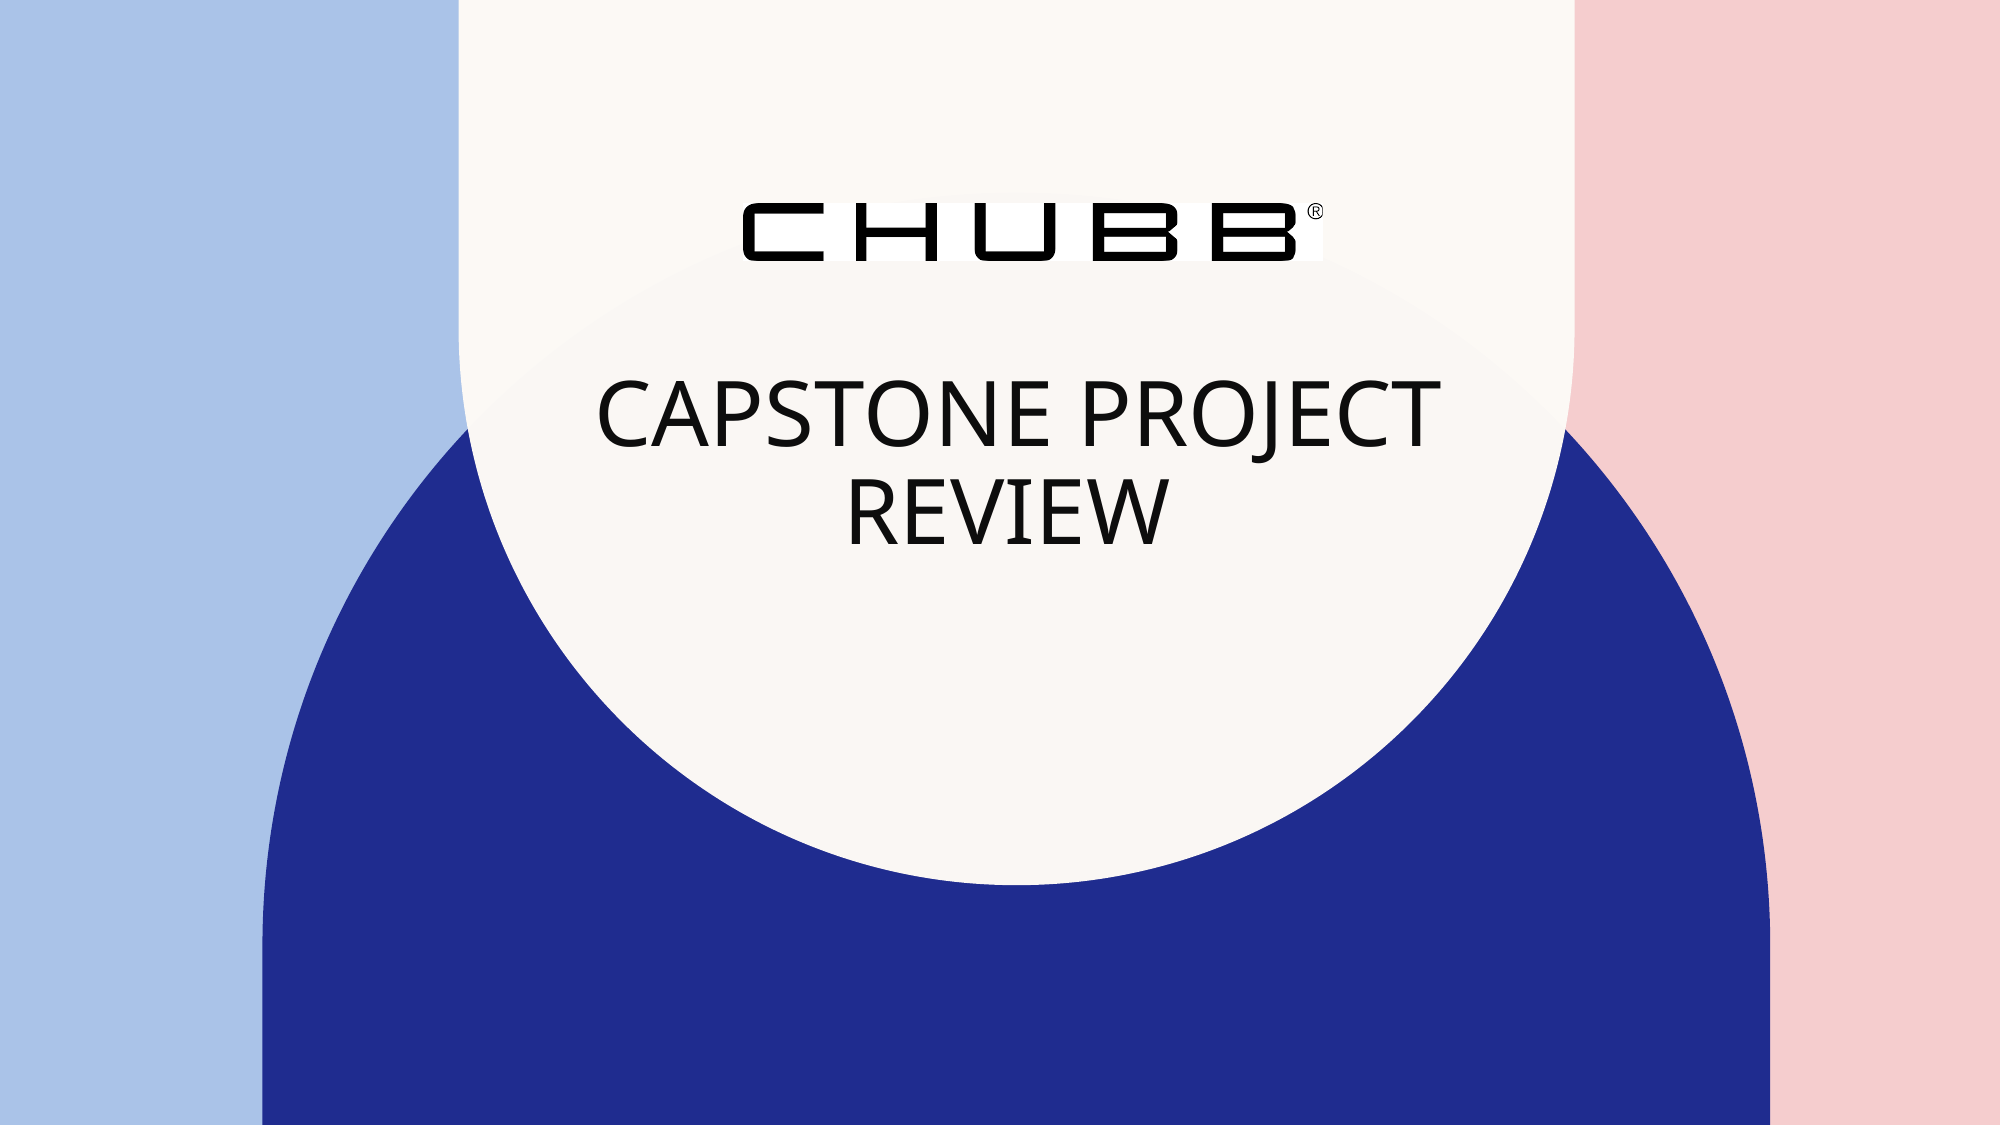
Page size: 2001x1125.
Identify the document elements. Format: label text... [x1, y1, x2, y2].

title Capstone PROJECT REVIEW [521, 276, 1517, 563]
picture [743, 202, 1323, 262]
